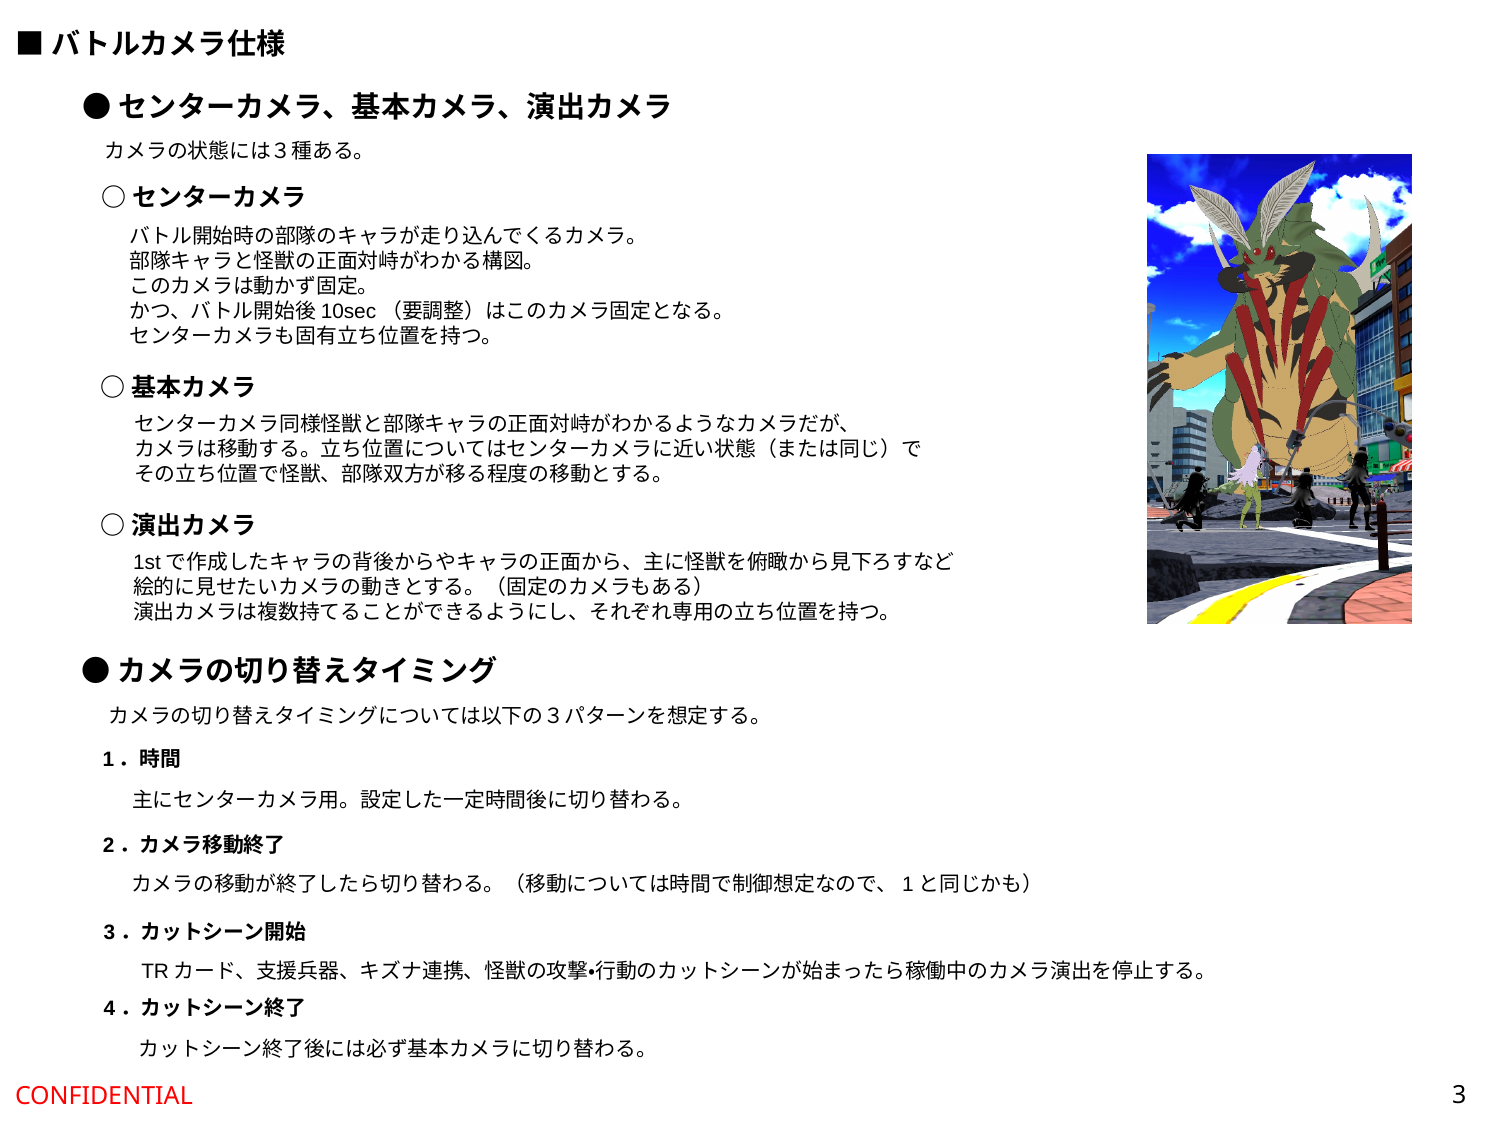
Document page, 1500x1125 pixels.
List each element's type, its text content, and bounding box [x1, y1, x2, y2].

text_box ■バトルカメラ仕様 [0, 17, 301, 68]
text_box ●センターカメラ、基本カメラ、演出カメラ [67, 81, 688, 131]
text_box バトル開始時の部隊のキャラが走り込んでくるカメラ。 部隊キャラと怪獣の正面対峙がわかる構図。 このカメラは動かず固定。 かつ、バトル開始後10sec（要調整）はこのカメラ固定となる。 センターカメラも固有立ち位置を持つ。 [114, 215, 749, 355]
text_box センターカメラ同様怪獣と部隊キャラの正面対峙がわかるようなカメラだが、 カメラは移動する。立ち位置についてはセンターカメラに近い状態（または同じ）で その立ち位置で怪獣、部隊双方が移る程度の移動とする。 [119, 403, 937, 494]
text_box 3．カットシーン開始 [88, 911, 321, 951]
text_box 1stで作成したキャラの背後からやキャラの正面から、主に怪獣を俯瞰から見下ろすなど 絵的に見せたいカメラの動きとする。（固定のカメラもある） 演出カメラは複数持てることができるようにし、それぞれ専用の立ち位置を持つ。 [118, 541, 970, 632]
text_box 2．カメラ移動終了 [88, 824, 301, 864]
text_box カメラの切り替えタイミングについては以下の３パターンを想定する。 [93, 695, 786, 736]
text_box カメラの移動が終了したら切り替わる。（移動については時間で制御想定なので、1と同じかも） [116, 863, 1058, 904]
text_box 4．カットシーン終了 [88, 987, 321, 1028]
text_box 主にセンターカメラ用。設定した一定時間後に切り替わる。 [117, 779, 708, 819]
text_box カットシーン終了後には必ず基本カメラに切り替わる。 [124, 1028, 672, 1069]
picture [1147, 154, 1412, 624]
text_box ○センターカメラ [86, 174, 322, 219]
text_box ○演出カメラ [86, 501, 272, 547]
text_box TRカード、支援兵器、キズナ連携、怪獣の攻撃・行動のカットシーンが始まったら稼働中のカメラ演出を停止する。 [126, 950, 1231, 991]
text_box 1．時間 [87, 738, 196, 778]
slide_number 3 [1143, 1065, 1482, 1125]
text_box ●カメラの切り替えタイミング [66, 645, 513, 695]
footer CONFIDENTIAL [0, 1065, 507, 1125]
text_box カメラの状態には３種ある。 [90, 130, 390, 171]
text_box ○基本カメラ [86, 363, 272, 409]
